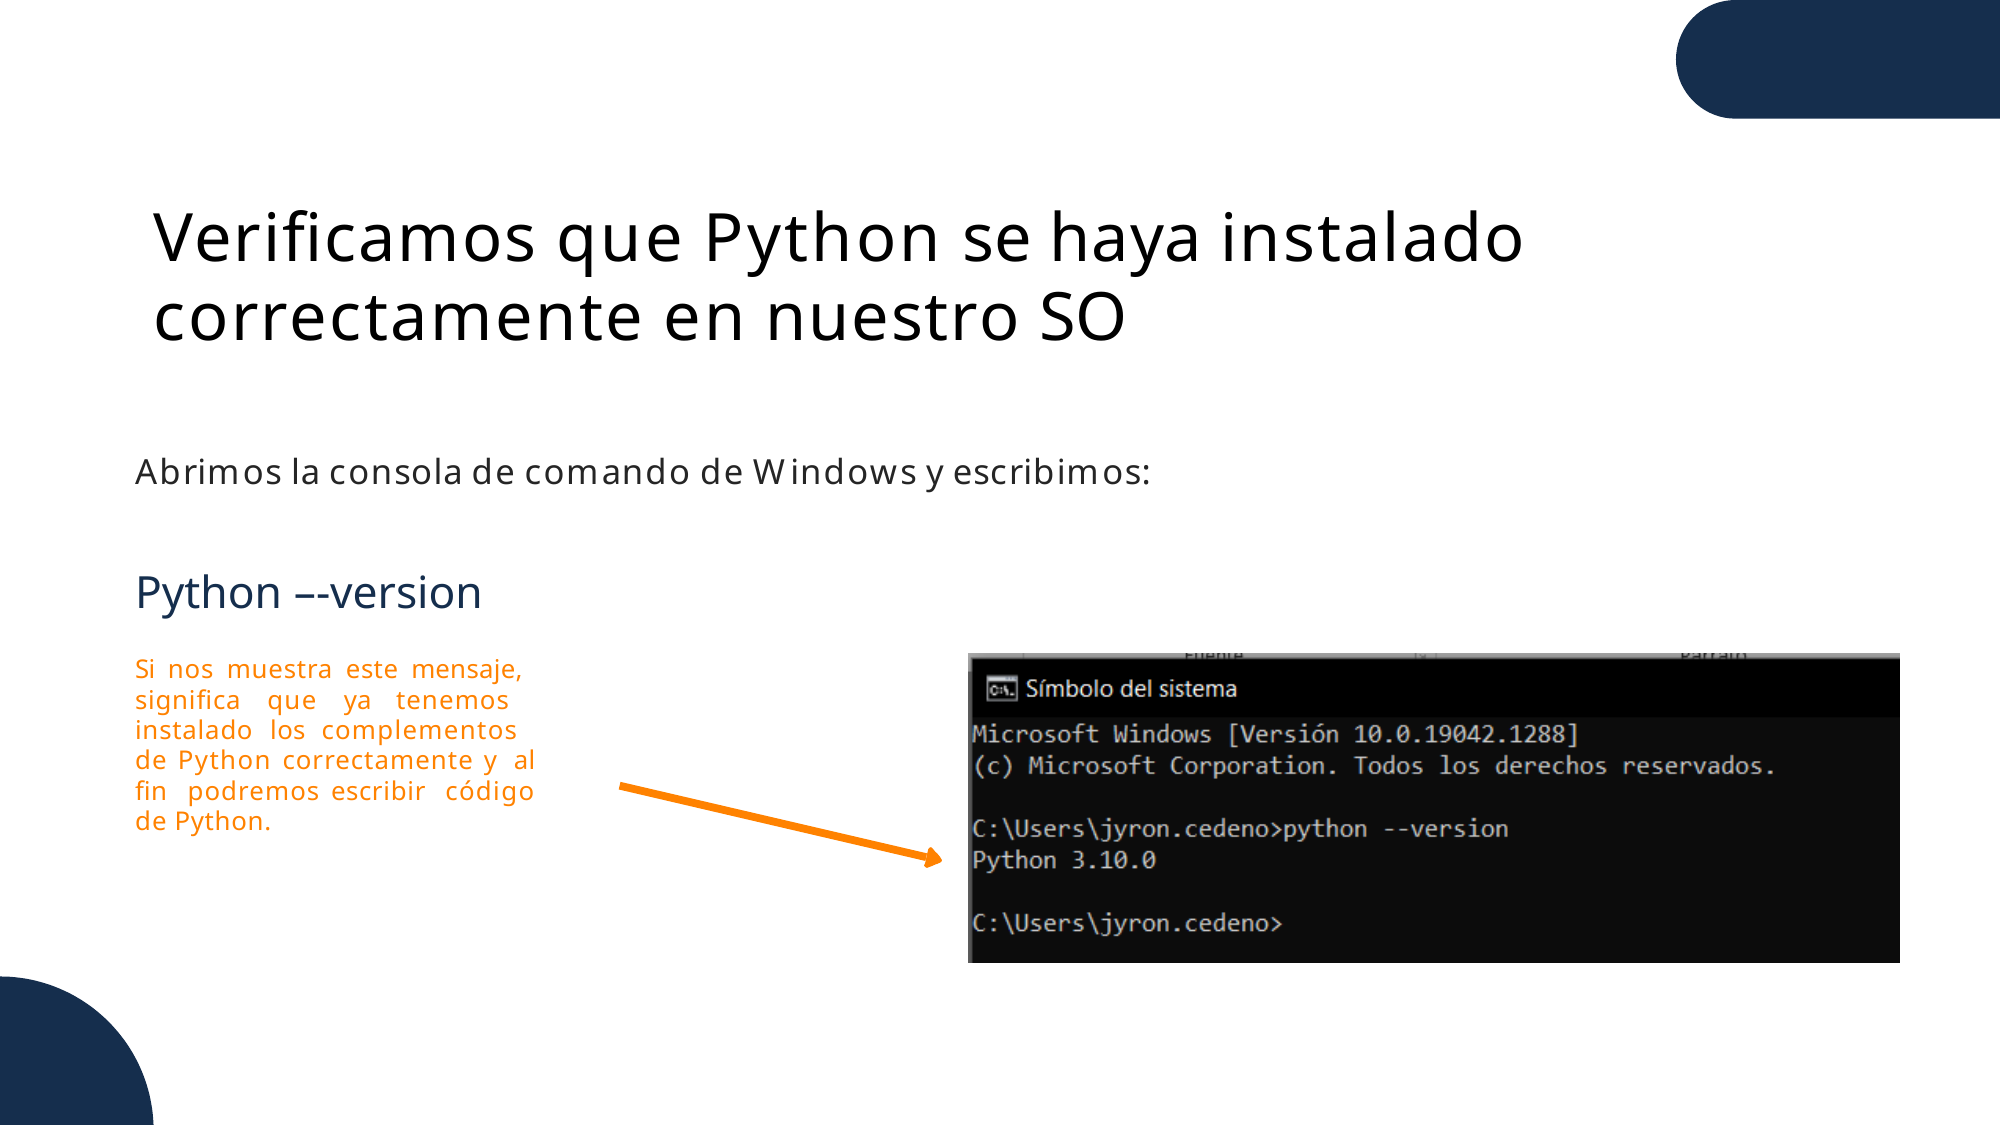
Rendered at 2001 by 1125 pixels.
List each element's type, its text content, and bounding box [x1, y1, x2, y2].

title Verificamos que Python se haya instalado correctamente en nuestro SO [152, 177, 1549, 369]
text_box [0, 976, 154, 1125]
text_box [1675, 0, 2000, 119]
picture [968, 653, 1900, 963]
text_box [616, 783, 942, 869]
text_box Abrimos la consola de comando de Windows y escribimos: Python –-version Si nos muestra este mensaje, significa que ya tenemos instalado los complementos de Python correctamente y al fin podremos escribir código de Python. [133, 448, 1198, 836]
